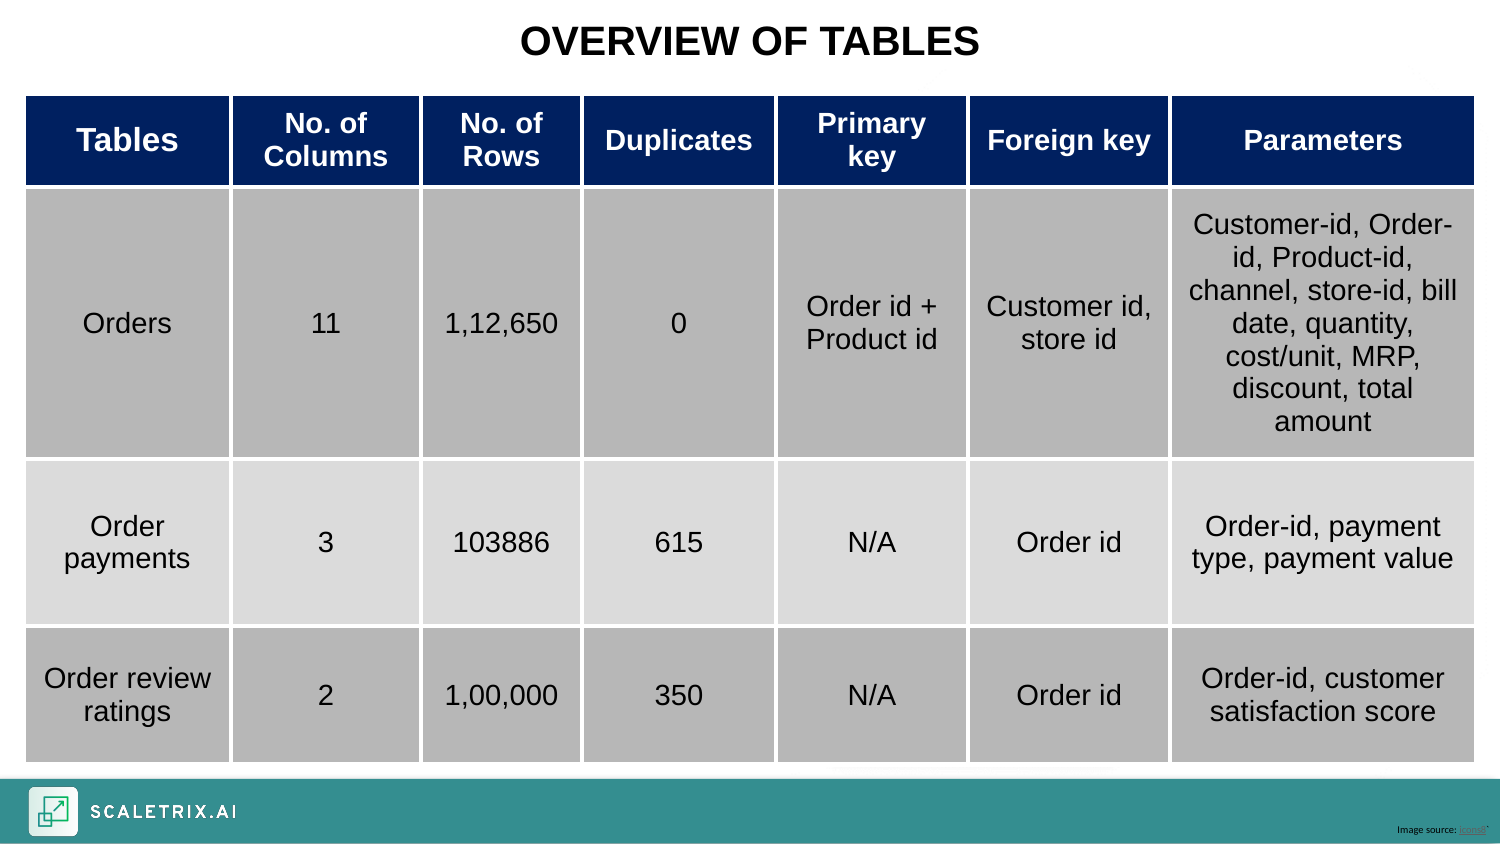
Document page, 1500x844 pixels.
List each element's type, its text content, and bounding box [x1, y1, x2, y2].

table_cell 103886 [423, 461, 580, 624]
table_cell 11 [233, 189, 419, 457]
table_cell Customer id, store id [970, 189, 1168, 457]
table_cell Customer-id, Order-id, Product-id, channel, store-id, bill date, quantity, cost/unit, MRP, discount, total amount [1172, 189, 1474, 457]
table_cell 1,12,650 [423, 189, 580, 457]
table_header Foreign key [970, 96, 1168, 185]
table_cell Order id [970, 628, 1168, 762]
table_header No. of Rows [423, 96, 580, 185]
table_cell 350 [584, 628, 774, 762]
table_cell N/A [778, 461, 966, 624]
table_cell Order-id, customer satisfaction score [1172, 628, 1474, 762]
table_cell 0 [584, 189, 774, 457]
table_cell Order review ratings [26, 628, 229, 762]
table_header Primary key [778, 96, 966, 185]
table_cell Order id + Product id [778, 189, 966, 457]
table_cell Order id [970, 461, 1168, 624]
table_cell 1,00,000 [423, 628, 580, 762]
table_header Tables [26, 96, 229, 185]
title OVERVIEW OF TABLES [93, 0, 1407, 80]
table_cell Order payments [26, 461, 229, 624]
table_cell 2 [233, 628, 419, 762]
table_cell 3 [233, 461, 419, 624]
table_cell Orders [26, 189, 229, 457]
table_cell Order-id, payment type, payment value [1172, 461, 1474, 624]
table_header No. of Columns [233, 96, 419, 185]
text_box Image source: icons8` [1397, 823, 1498, 836]
picture [0, 783, 266, 844]
table_cell 615 [584, 461, 774, 624]
table_header Parameters [1172, 96, 1474, 185]
table_cell N/A [778, 628, 966, 762]
table_header Duplicates [584, 96, 774, 185]
